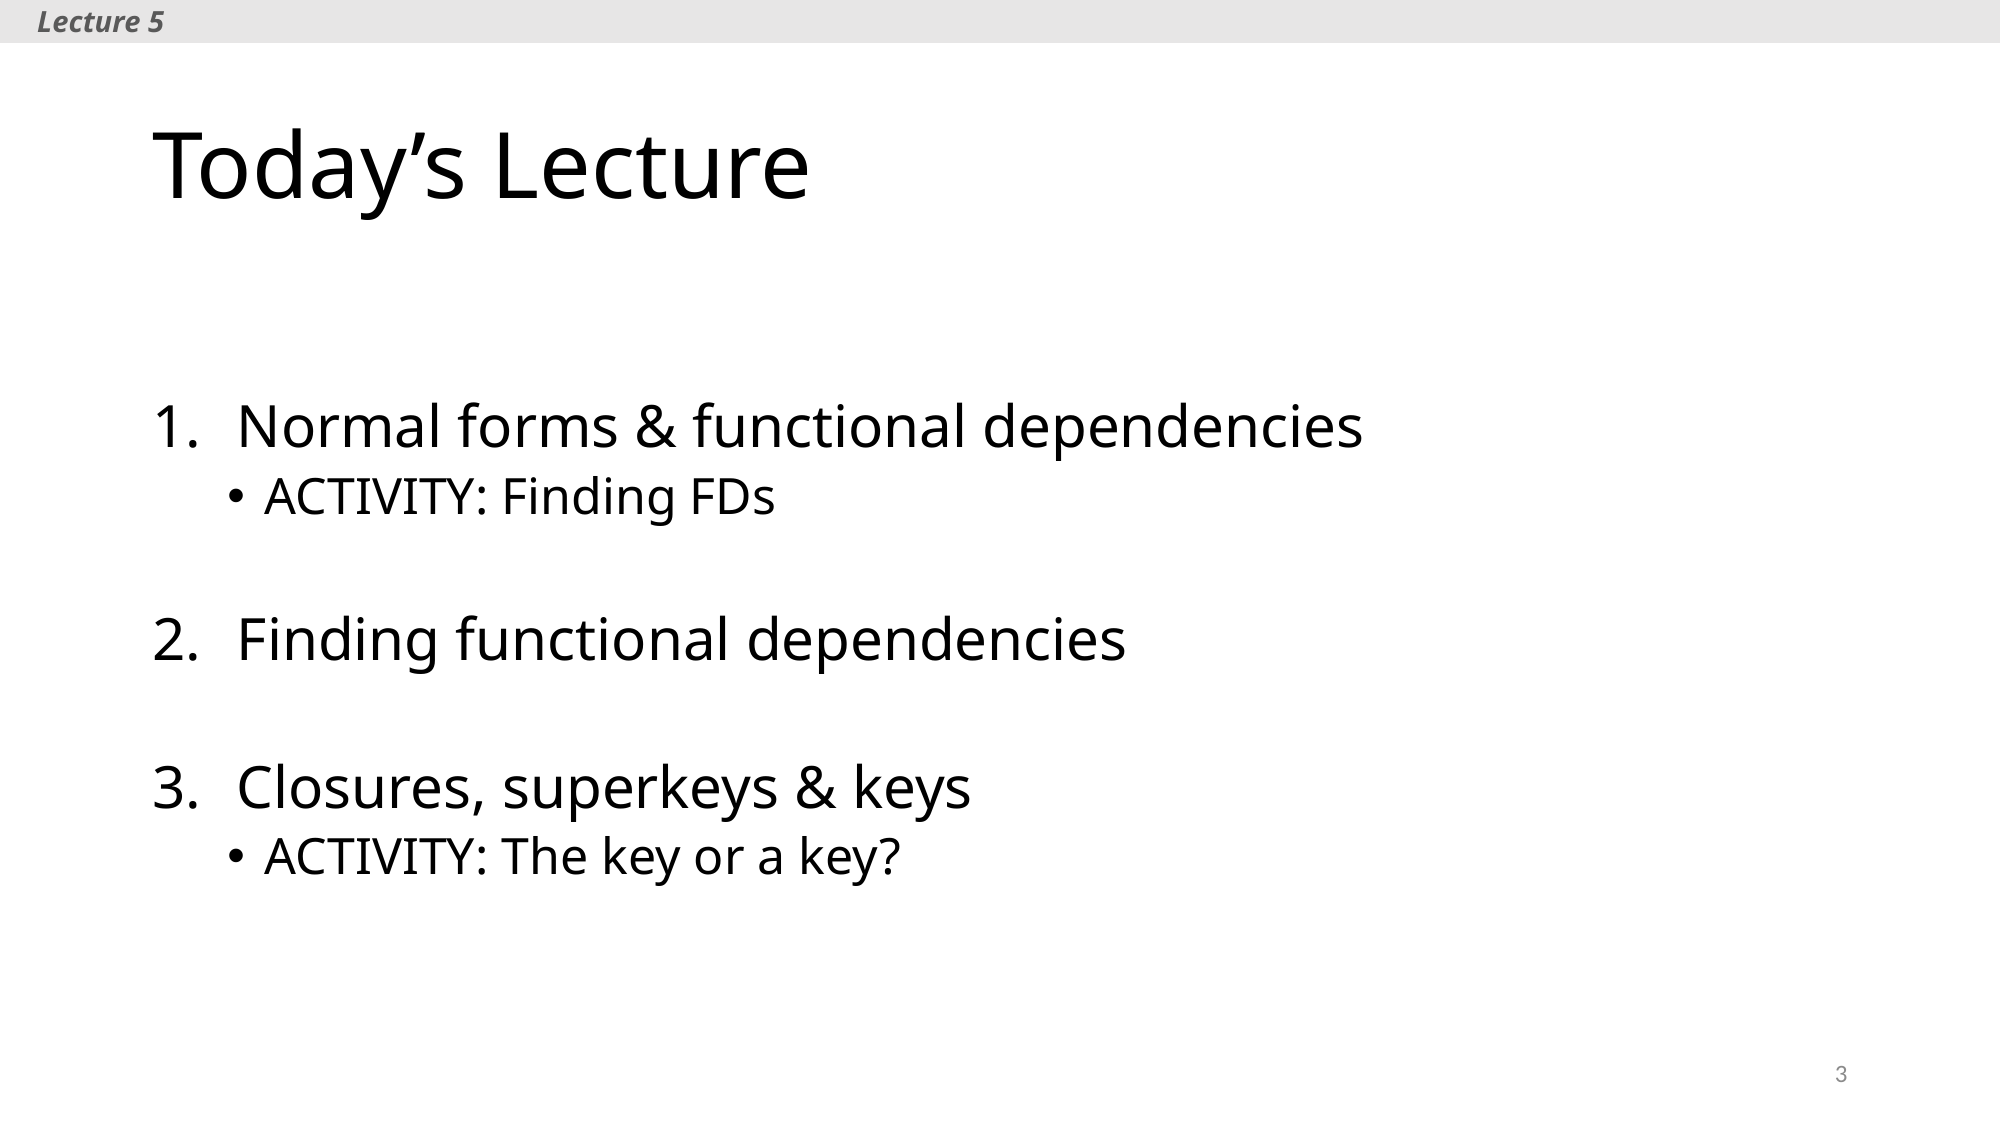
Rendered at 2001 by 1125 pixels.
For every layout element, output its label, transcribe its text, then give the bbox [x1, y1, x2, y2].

title Today’s Lecture [137, 59, 1863, 278]
list Normal forms & functional dependencies ACTIVITY: Finding FDs Finding functional dependencies Closures, superkeys & keys ACTIVITY: The key or a key? [137, 299, 1863, 1014]
slide_number 3 [1412, 1042, 1863, 1103]
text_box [0, 0, 2000, 47]
